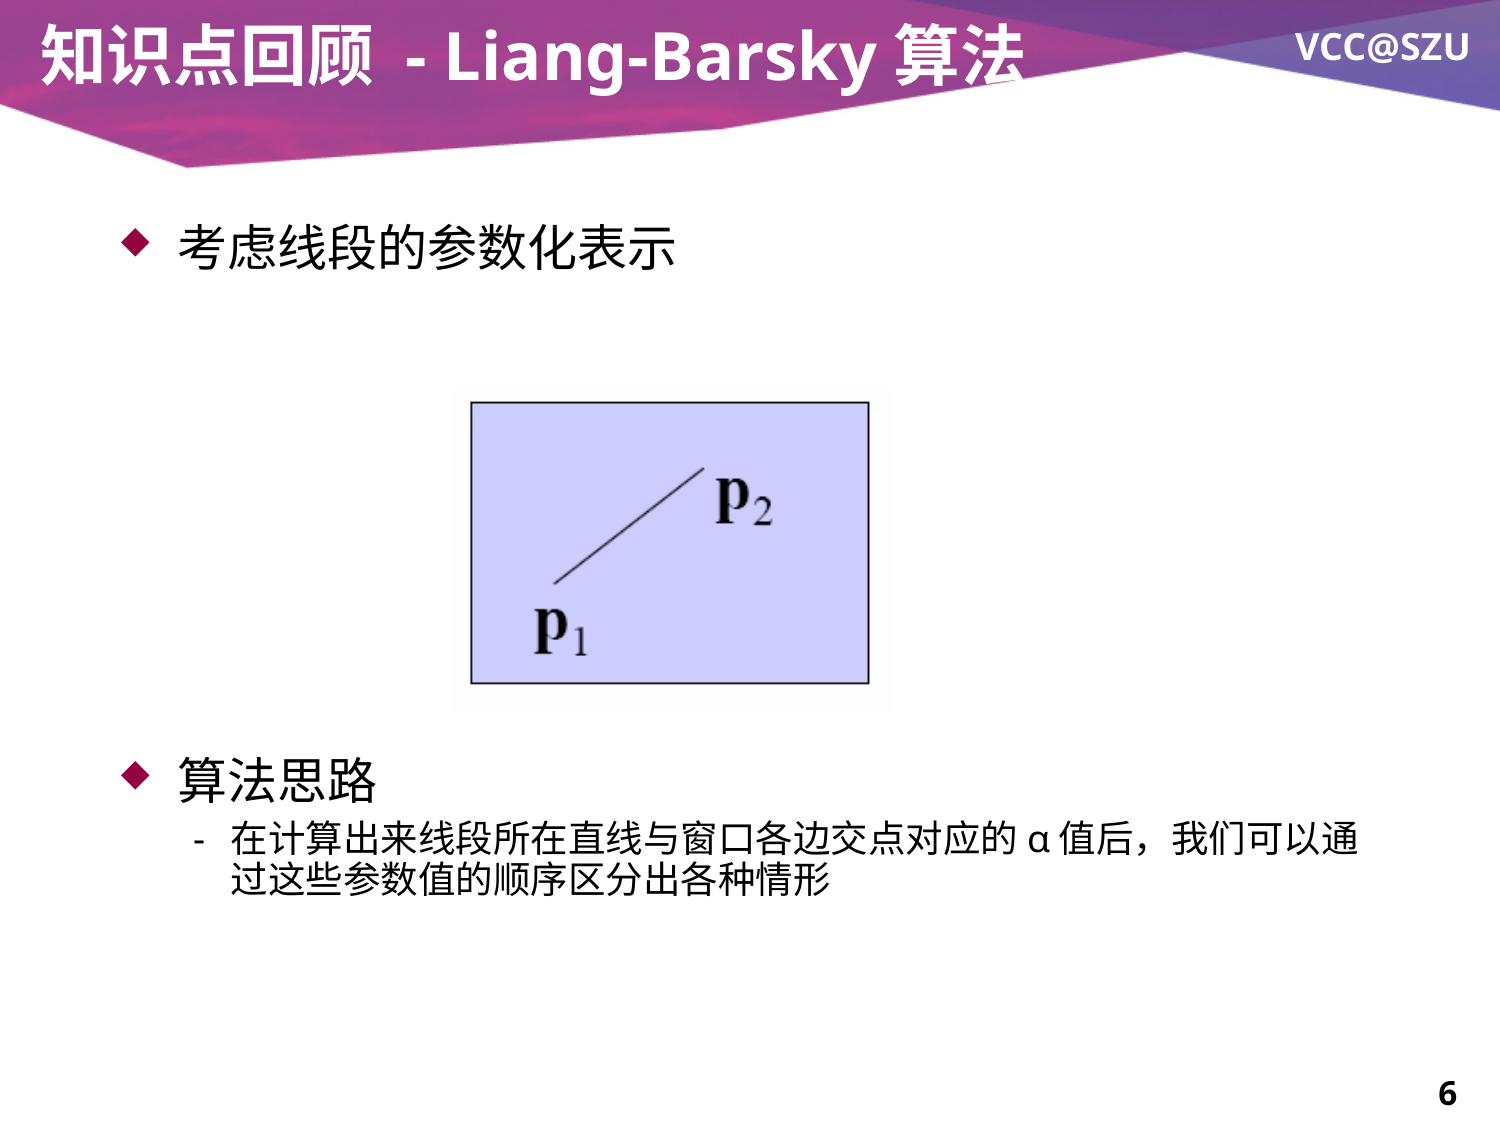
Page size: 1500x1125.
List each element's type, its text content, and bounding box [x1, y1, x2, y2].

title 知识点回顾 - Liang-Barsky算法 [25, 15, 1320, 104]
picture [0, 0, 1500, 1125]
slide_number 6 [1384, 1065, 1500, 1125]
